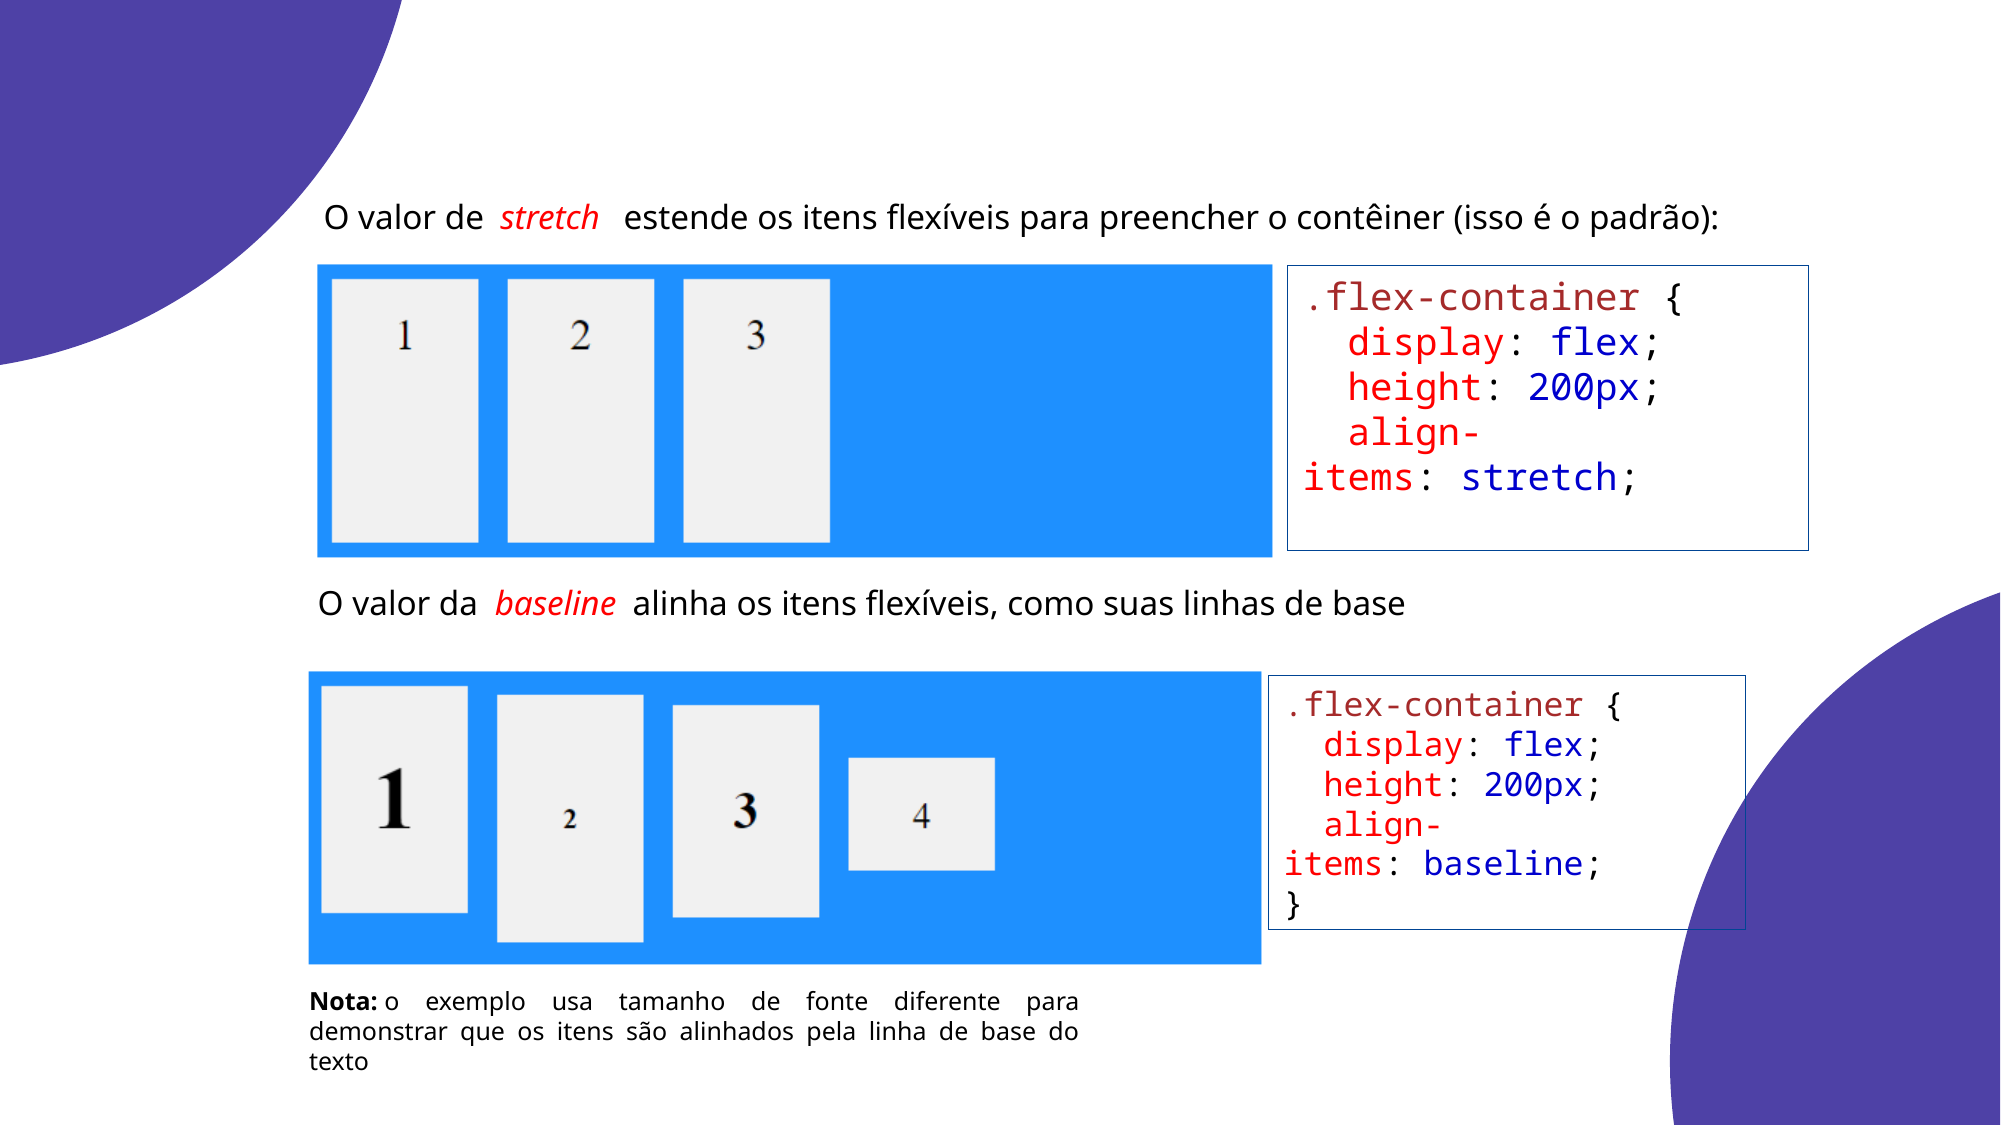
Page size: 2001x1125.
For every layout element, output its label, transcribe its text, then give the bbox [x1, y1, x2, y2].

picture [308, 669, 1270, 967]
text_box O valor da baseline alinha os itens flexíveis, como suas linhas de base [303, 574, 2000, 630]
text_box .flex-container { display: flex; height: 200px; align-items: stretch; [1287, 265, 1809, 551]
text_box O valor de stretch estende os itens flexíveis para preencher o contêiner (isso é o padrão): [308, 189, 2000, 244]
text_box .flex-container { display: flex; height: 200px; align-items: baseline; } [1270, 675, 1746, 930]
picture [317, 255, 1278, 563]
text_box Nota: o exemplo usa tamanho de fonte diferente para demonstrar que os itens são alinhados pela linha de base do texto [294, 978, 1096, 1083]
